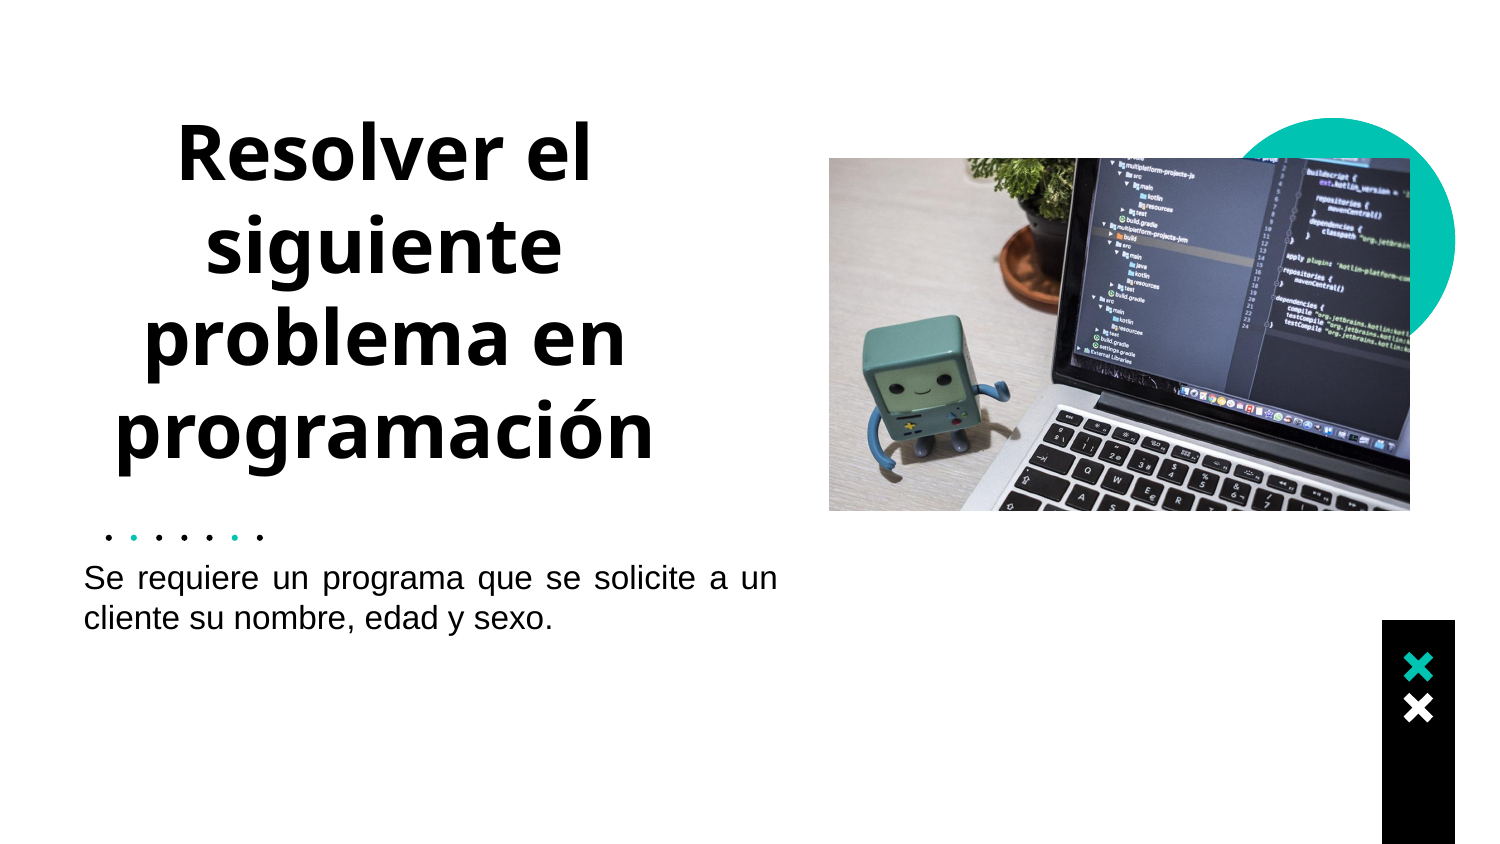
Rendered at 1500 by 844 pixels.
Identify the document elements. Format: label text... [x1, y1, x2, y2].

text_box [105, 534, 264, 542]
text_box [1243, 118, 1456, 331]
title Resolver el siguiente problema en programación [86, 88, 683, 485]
picture [828, 158, 1411, 511]
subtitle Se requiere un programa que se solicite a un cliente su nombre, edad y sexo. [68, 550, 794, 651]
